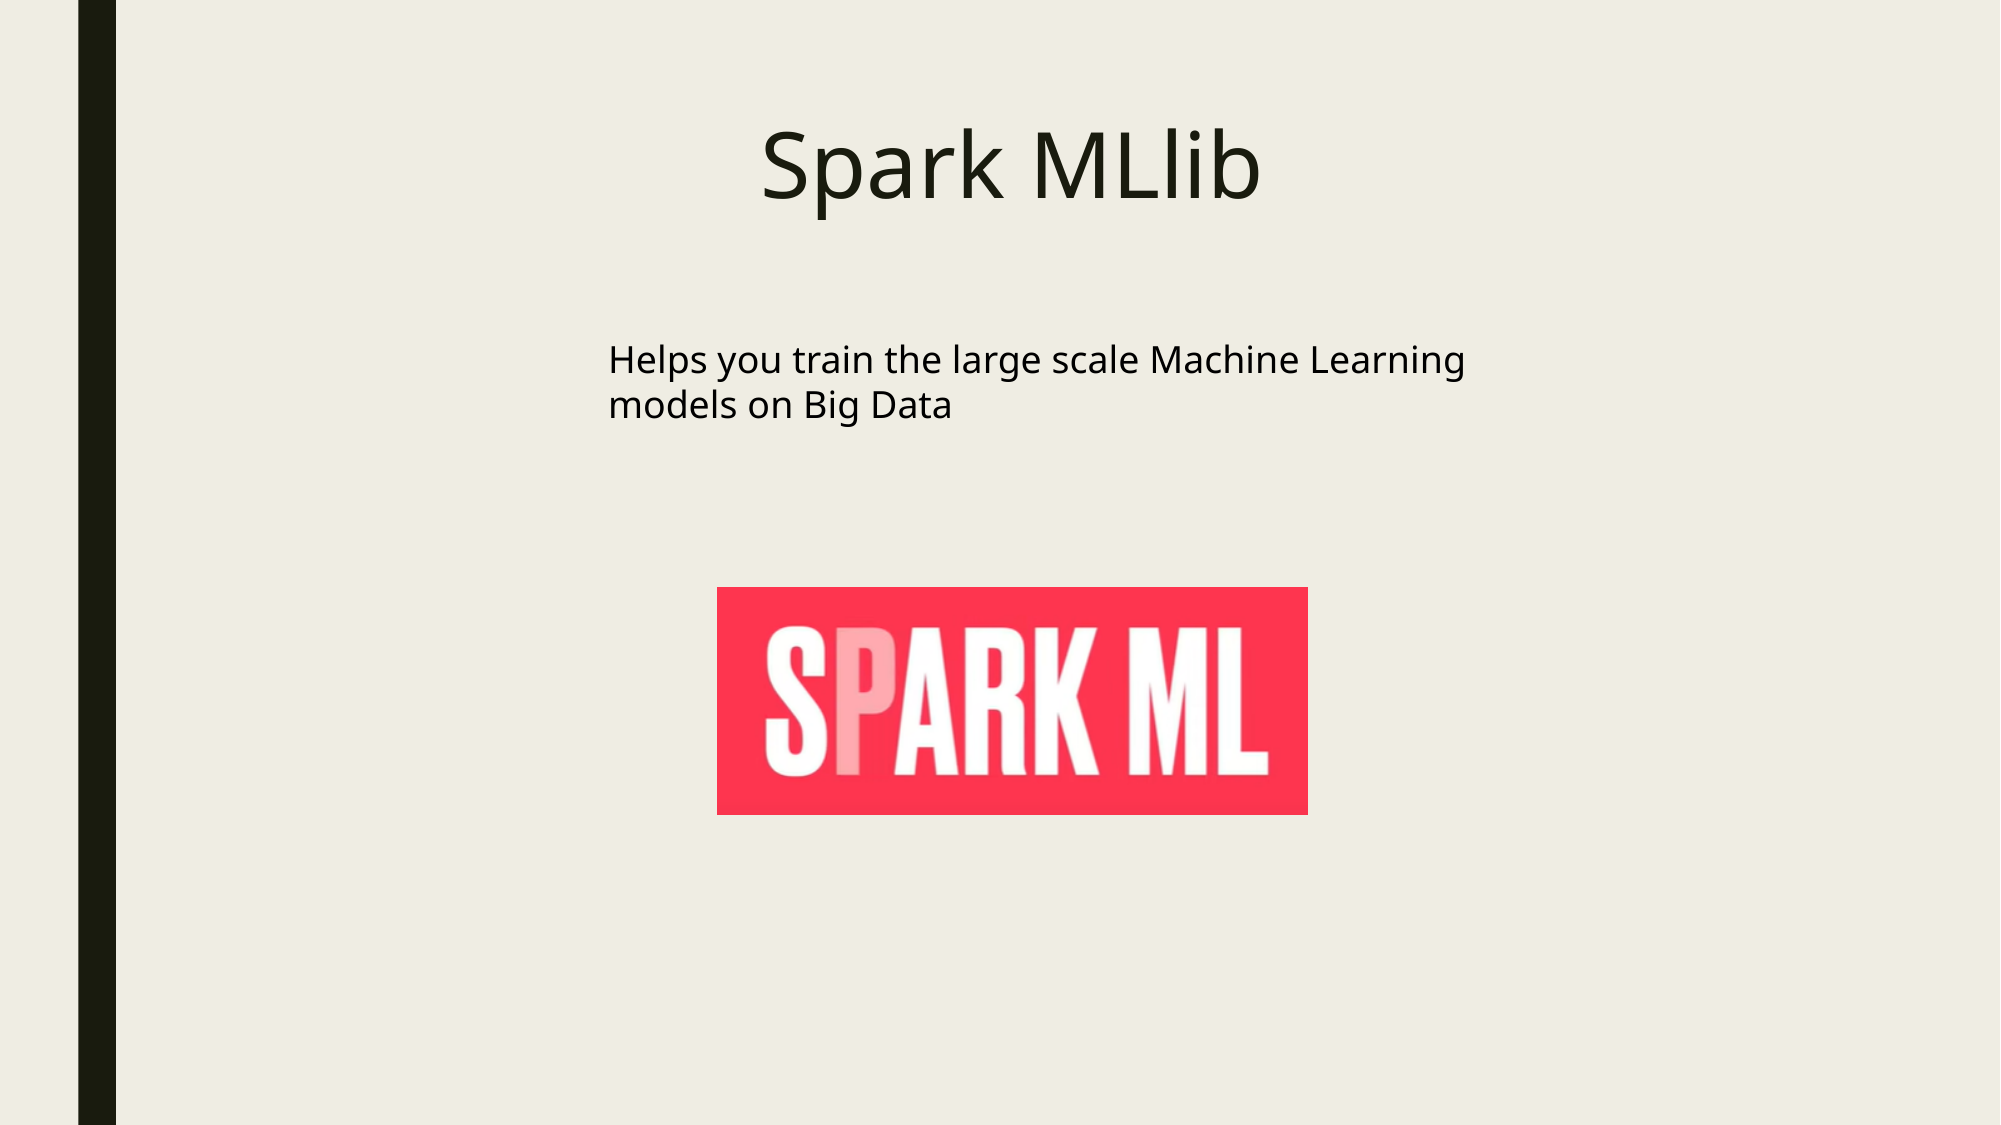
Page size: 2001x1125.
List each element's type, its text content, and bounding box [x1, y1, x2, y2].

text_box Helps you train the large scale Machine Learning models on Big Data [593, 328, 1482, 434]
picture [717, 587, 1308, 815]
title Spark MLlib [225, 112, 1800, 357]
